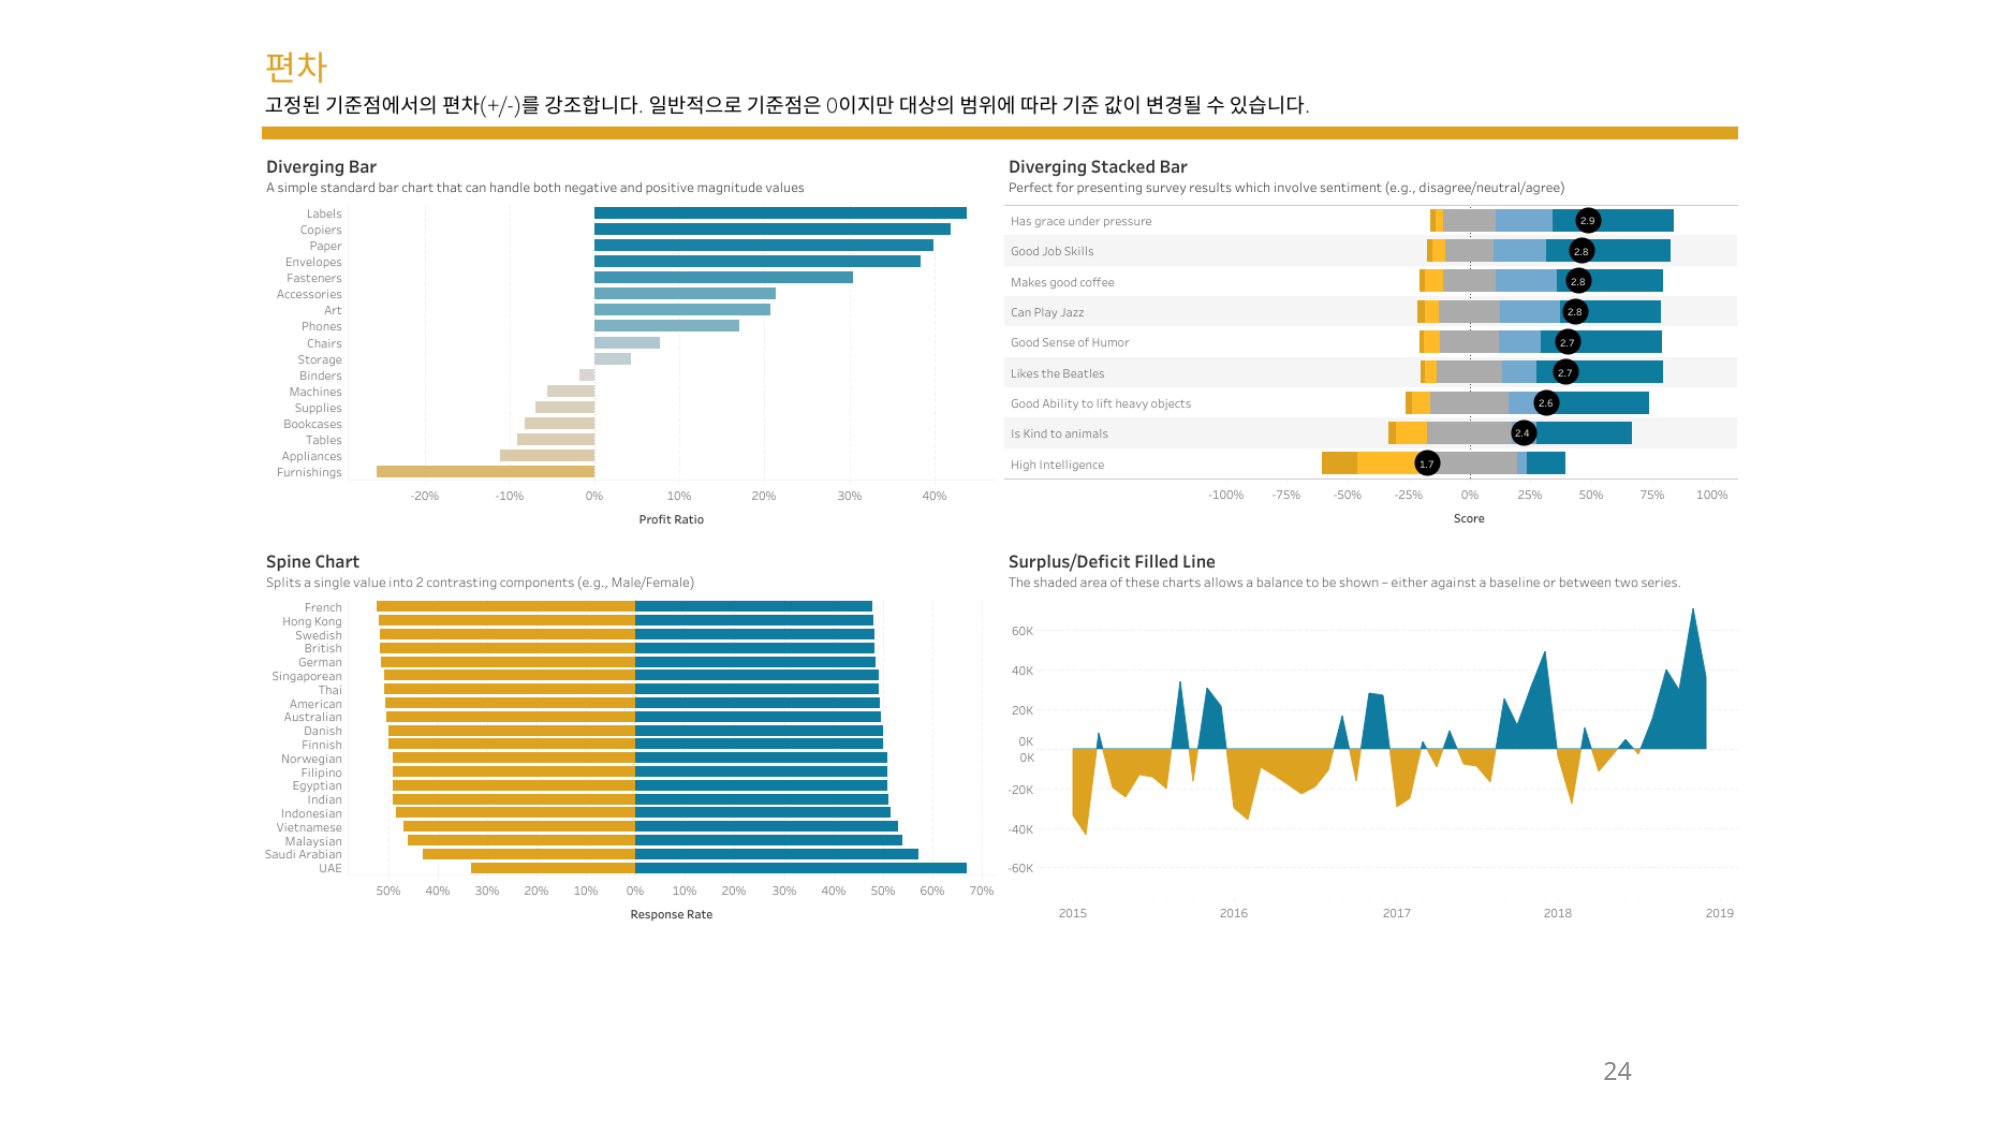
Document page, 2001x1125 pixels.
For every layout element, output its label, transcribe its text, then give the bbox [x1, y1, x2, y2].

picture [249, 30, 1750, 941]
slide_number 24 [1309, 1042, 1647, 1103]
